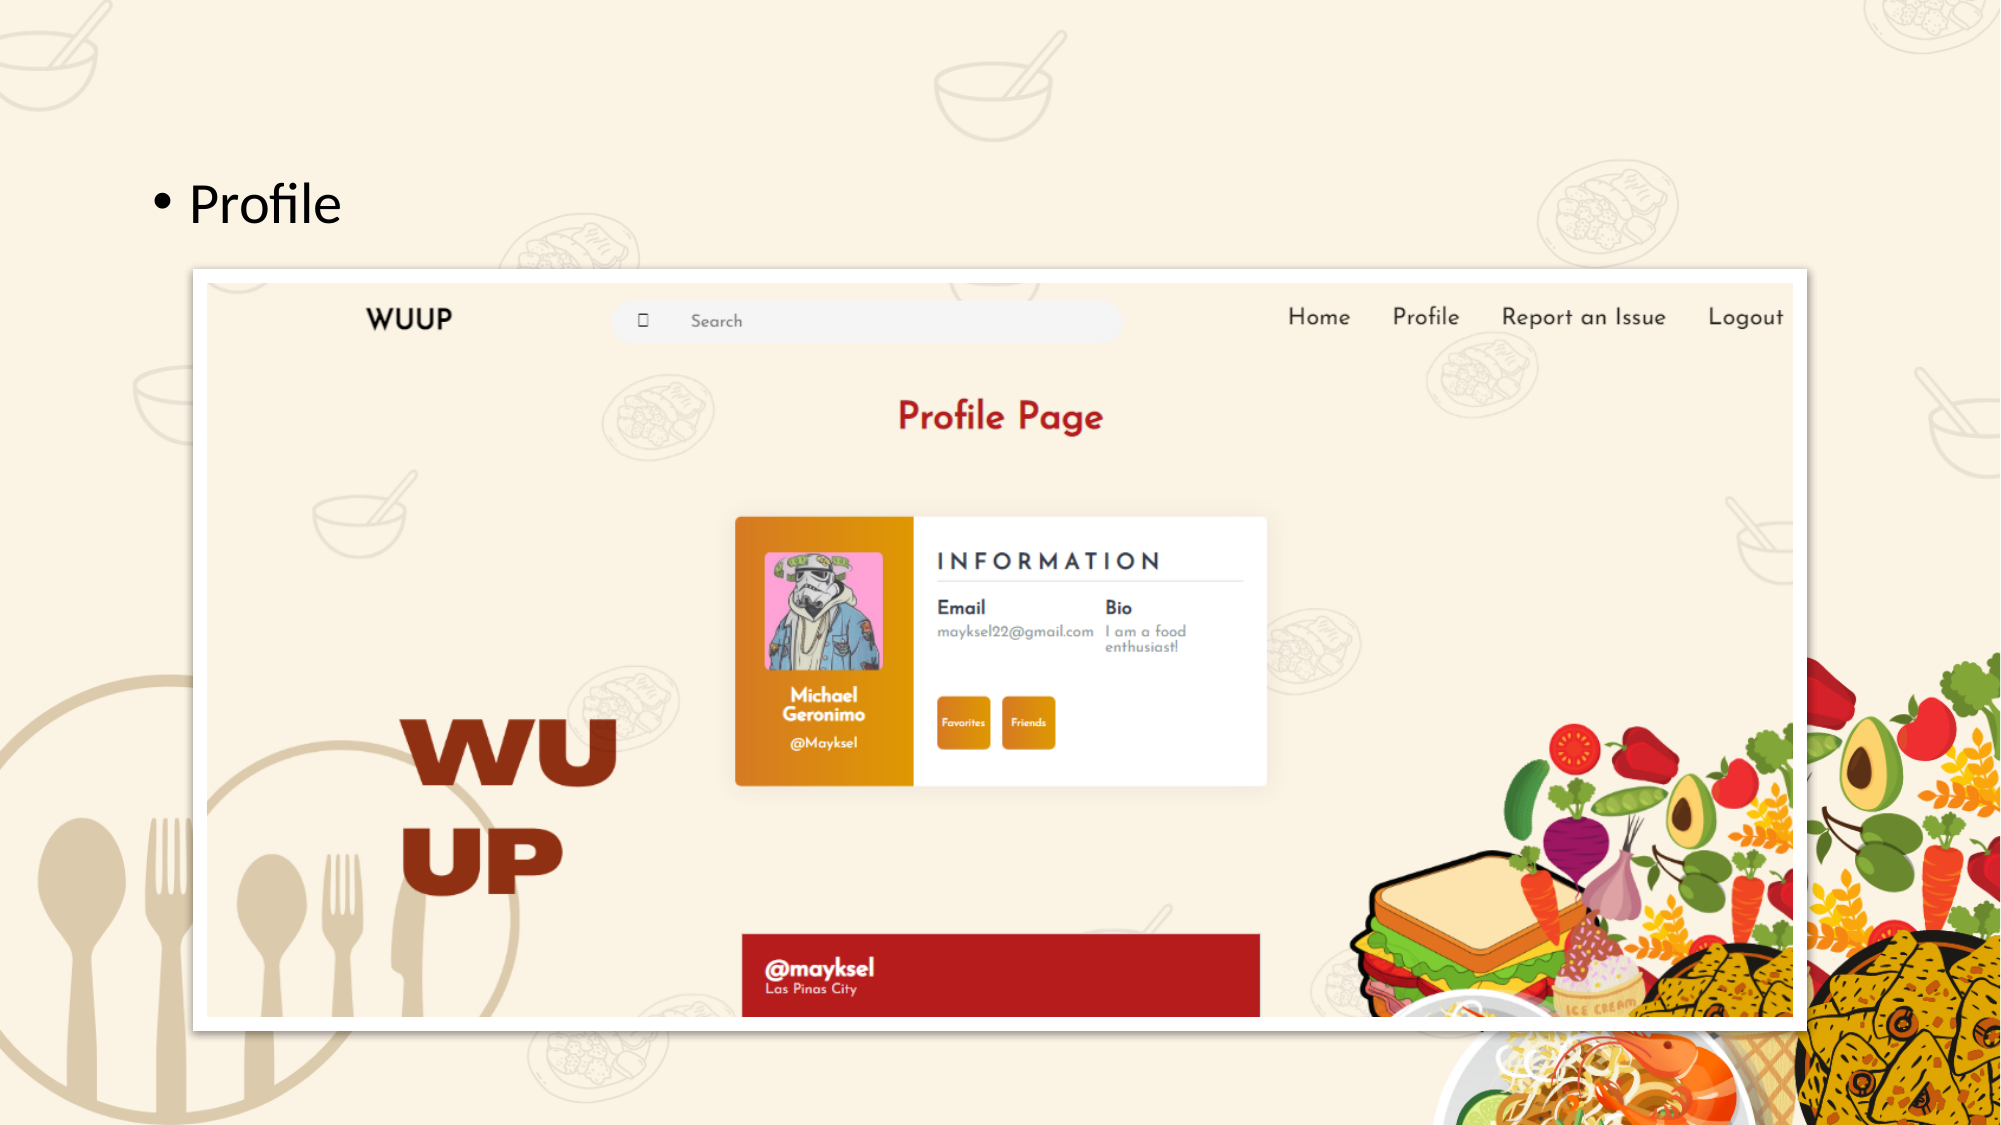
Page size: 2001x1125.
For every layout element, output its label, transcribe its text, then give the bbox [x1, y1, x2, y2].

picture [0, 0, 2001, 1125]
list Profile [137, 165, 1863, 880]
